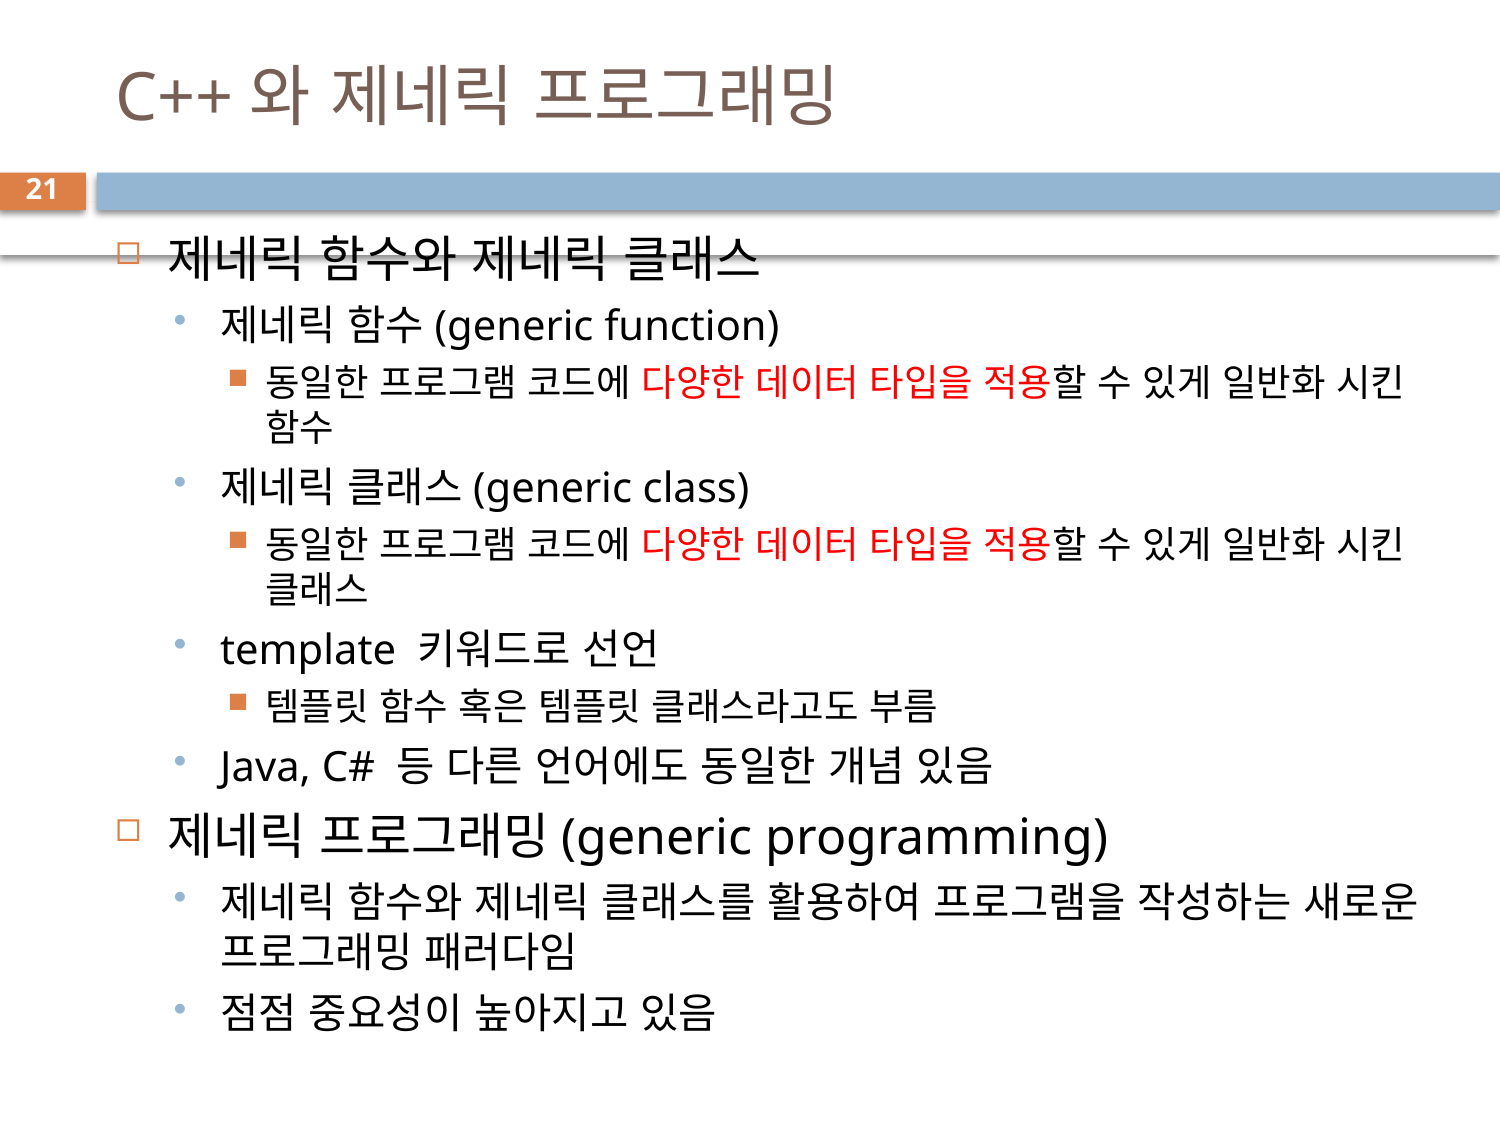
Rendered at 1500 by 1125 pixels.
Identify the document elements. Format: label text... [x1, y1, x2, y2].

list 제네릭 함수와 제네릭 클래스 제네릭 함수(generic function) 동일한 프로그램 코드에 다양한 데이터 타입을 적용할 수 있게 일반화 시킨 함수 제네릭 클래스(generic class) 동일한 프로그램 코드에 다양한 데이터 타입을 적용할 수 있게 일반화 시킨 클래스 template 키워드로 선언 템플릿 함수 혹은 템플릿 클래스라고도 부름 Java, C# 등 다른 언어에도 동일한 개념 있음 제네릭 프로그래밍(generic programming) 제네릭 함수와 제네릭 클래스를 활용하여 프로그램을 작성하는 새로운 프로그래밍 패러다임 점점 중요성이 높아지고 있음 [100, 219, 1438, 1047]
title C++와 제네릭 프로그래밍 [100, 37, 1438, 149]
slide_number 21 [0, 170, 87, 211]
